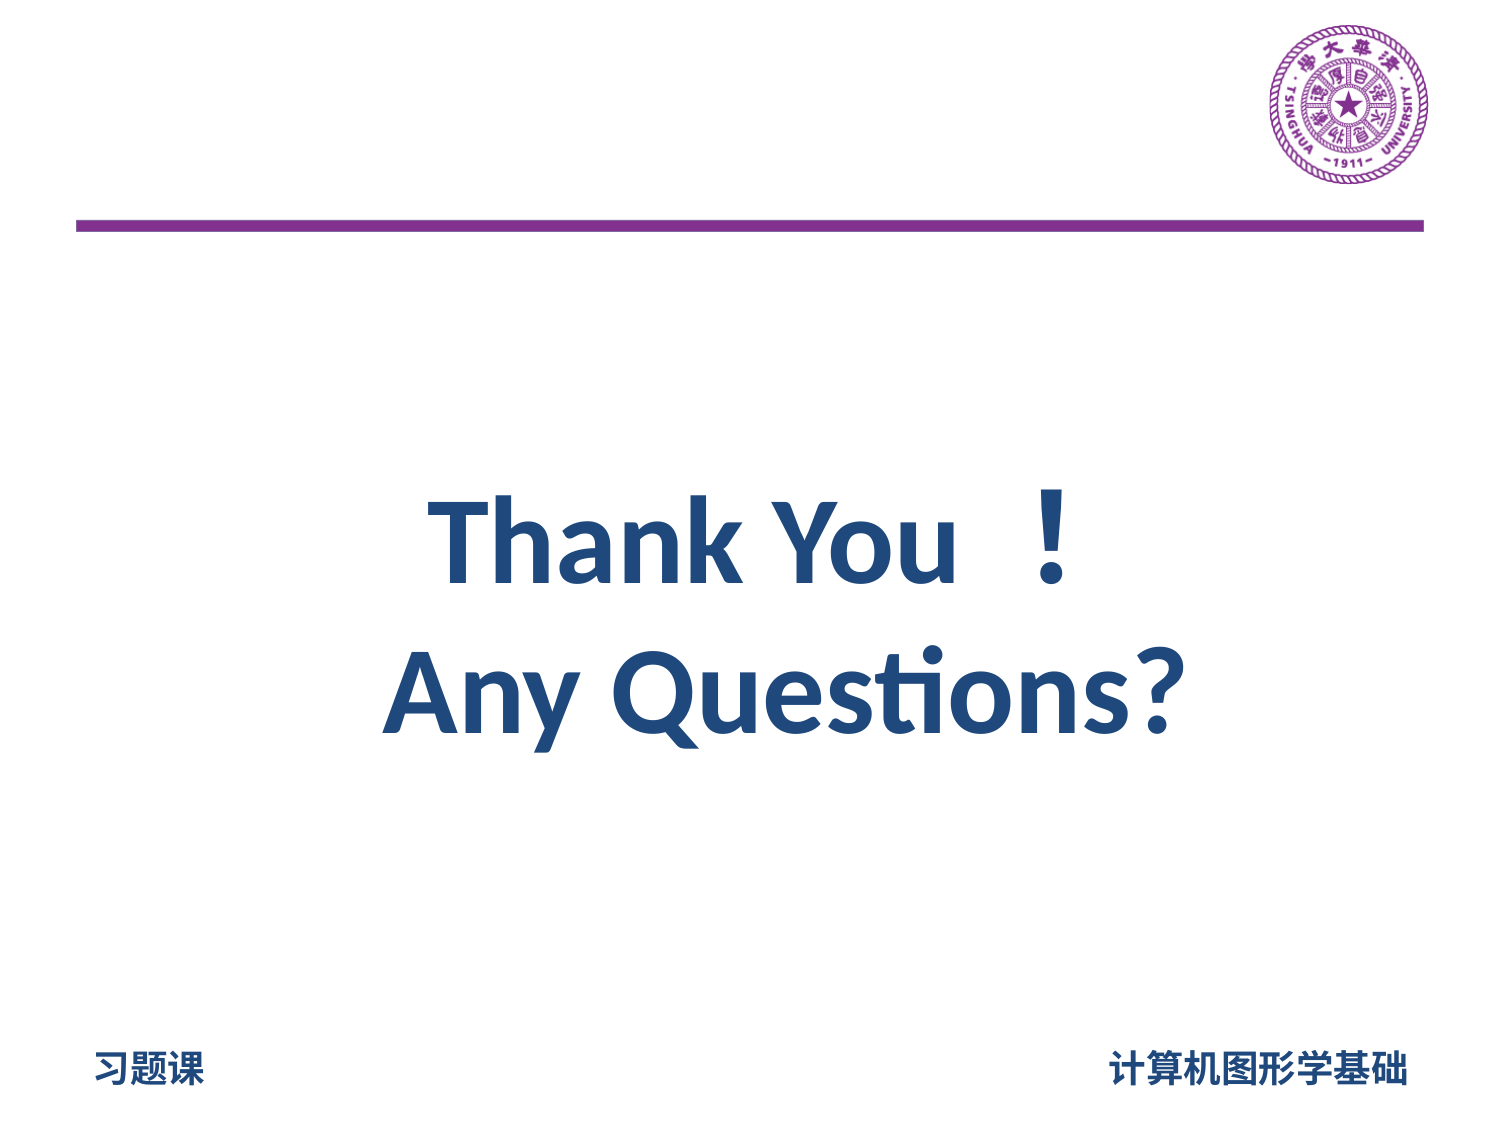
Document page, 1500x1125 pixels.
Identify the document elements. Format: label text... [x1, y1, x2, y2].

title Thank You ！ Any Questions? [194, 515, 1378, 703]
picture [1269, 25, 1429, 185]
